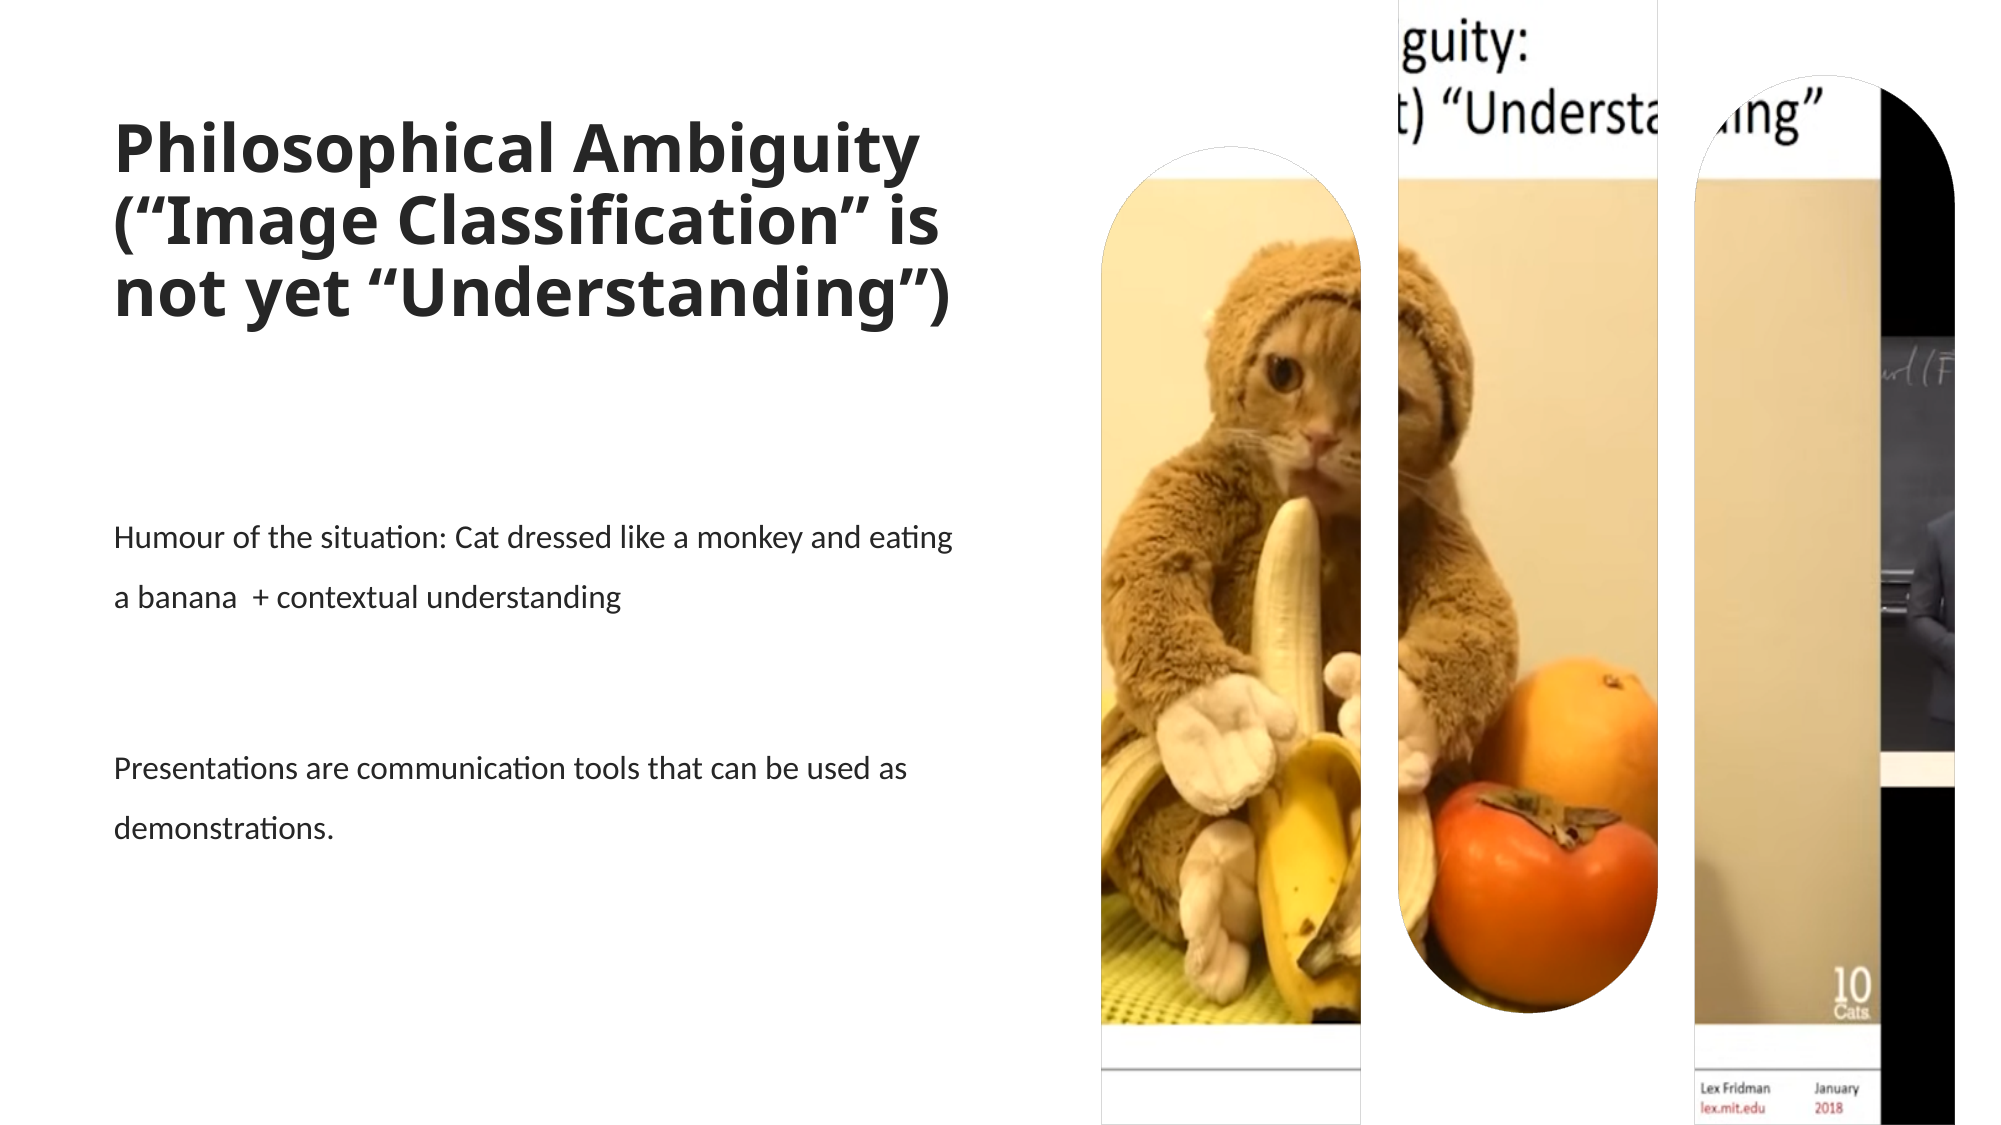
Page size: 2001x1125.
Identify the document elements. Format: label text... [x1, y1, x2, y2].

text_box Humour of the situation: Cat dressed like a monkey and eating a banana + contextual understanding [113, 410, 977, 616]
text_box Presentations are communication tools that can be used as demonstrations. [113, 726, 977, 932]
title Philosophical Ambiguity (“Image Classification” is not yet “Understanding”) [114, 88, 1000, 358]
picture [1101, 0, 1955, 1125]
